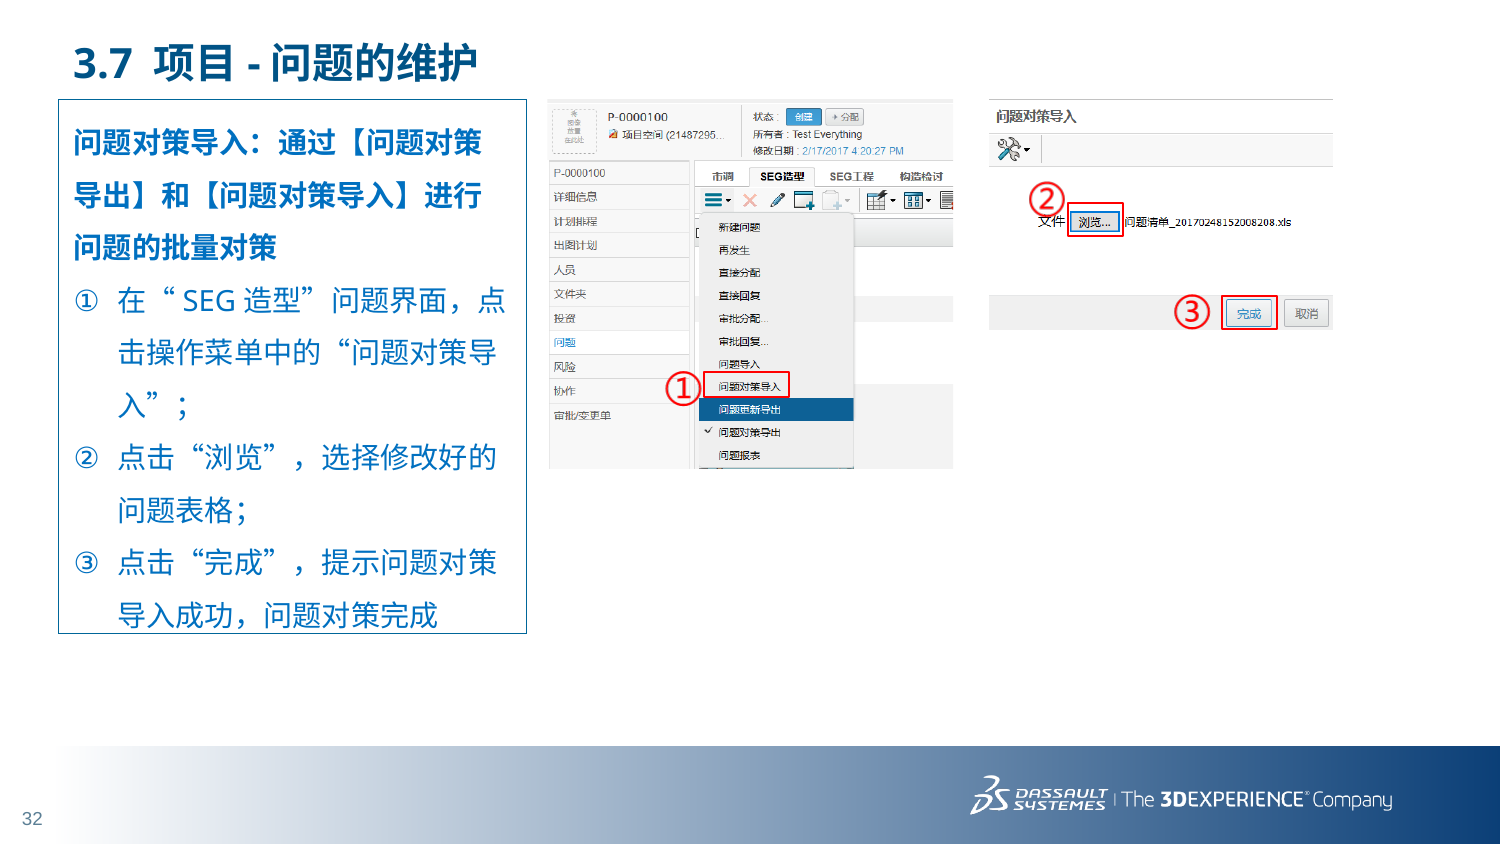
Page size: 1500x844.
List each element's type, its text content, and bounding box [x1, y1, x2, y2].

picture [962, 775, 1400, 815]
picture [546, 99, 954, 469]
text_box 问题对策导入：通过【问题对策导出】和【问题对策导入】进行问题的批量对策 在“SEG造型”问题界面，点击操作菜单中的“问题对策导入”； 点击“浏览”，选择修改好的问题表格； 点击“完成”，提示问题对策导入成功，问题对策完成 [58, 99, 527, 634]
title 3.7 项目-问题的维护 [58, 23, 911, 100]
picture [989, 99, 1333, 333]
